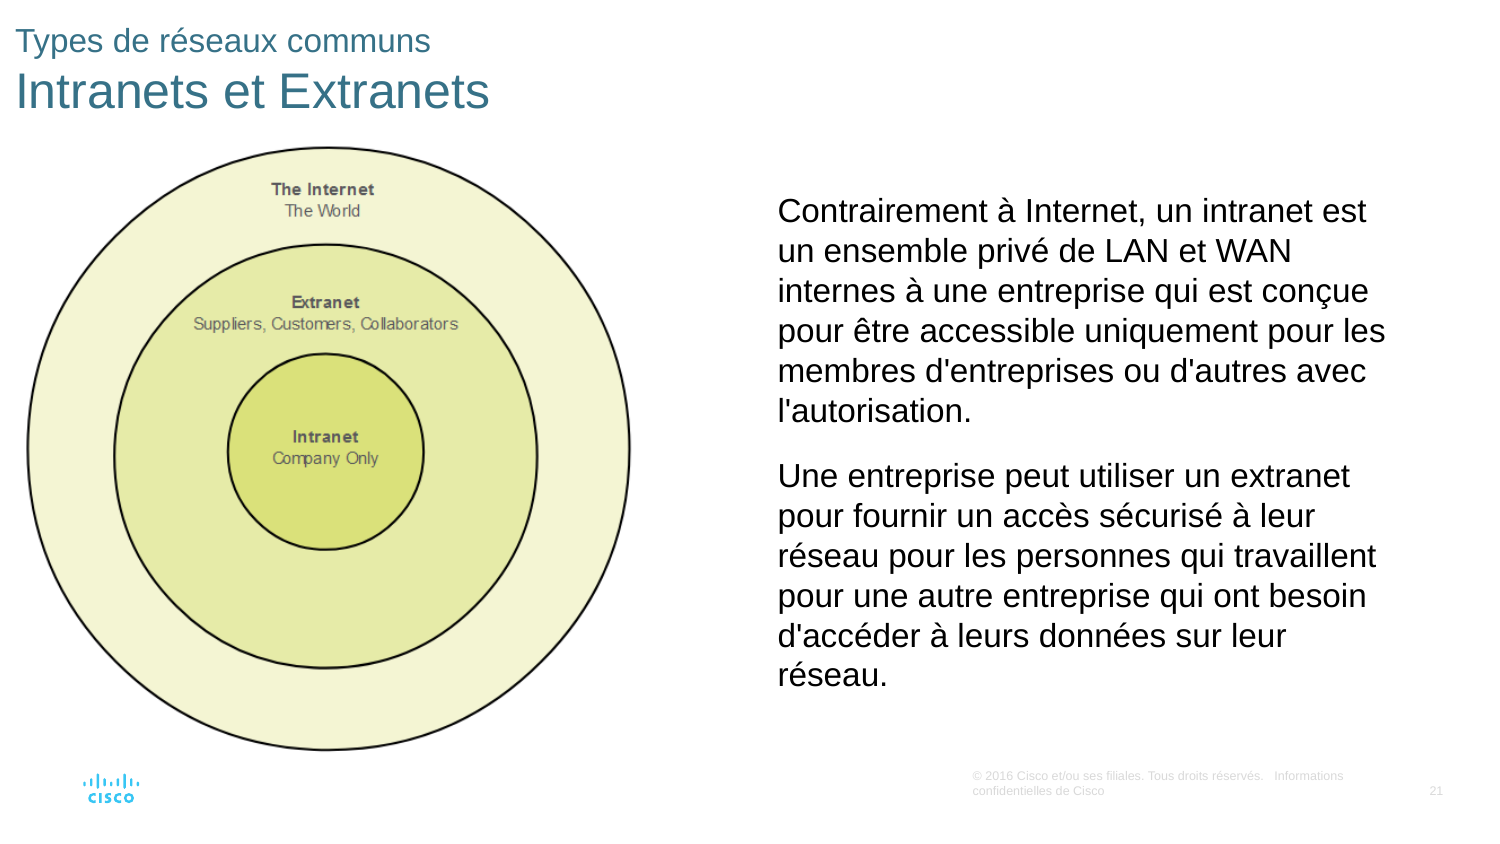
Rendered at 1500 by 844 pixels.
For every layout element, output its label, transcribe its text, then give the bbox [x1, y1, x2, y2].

title Types de réseaux communs Intranets et Extranets [0, 6, 1500, 131]
picture [15, 141, 638, 760]
list Contrairement à Internet, un intranet est un ensemble privé de LAN et WAN internes à une entreprise qui est conçue pour être accessible uniquement pour les membres d'entreprises ou d'autres avec l'autorisation. Une entreprise peut utiliser un extranet pour fournir un accès sécurisé à leur réseau pour les personnes qui travaillent pour une autre entreprise qui ont besoin d'accéder à leurs données sur leur réseau. [762, 181, 1430, 678]
